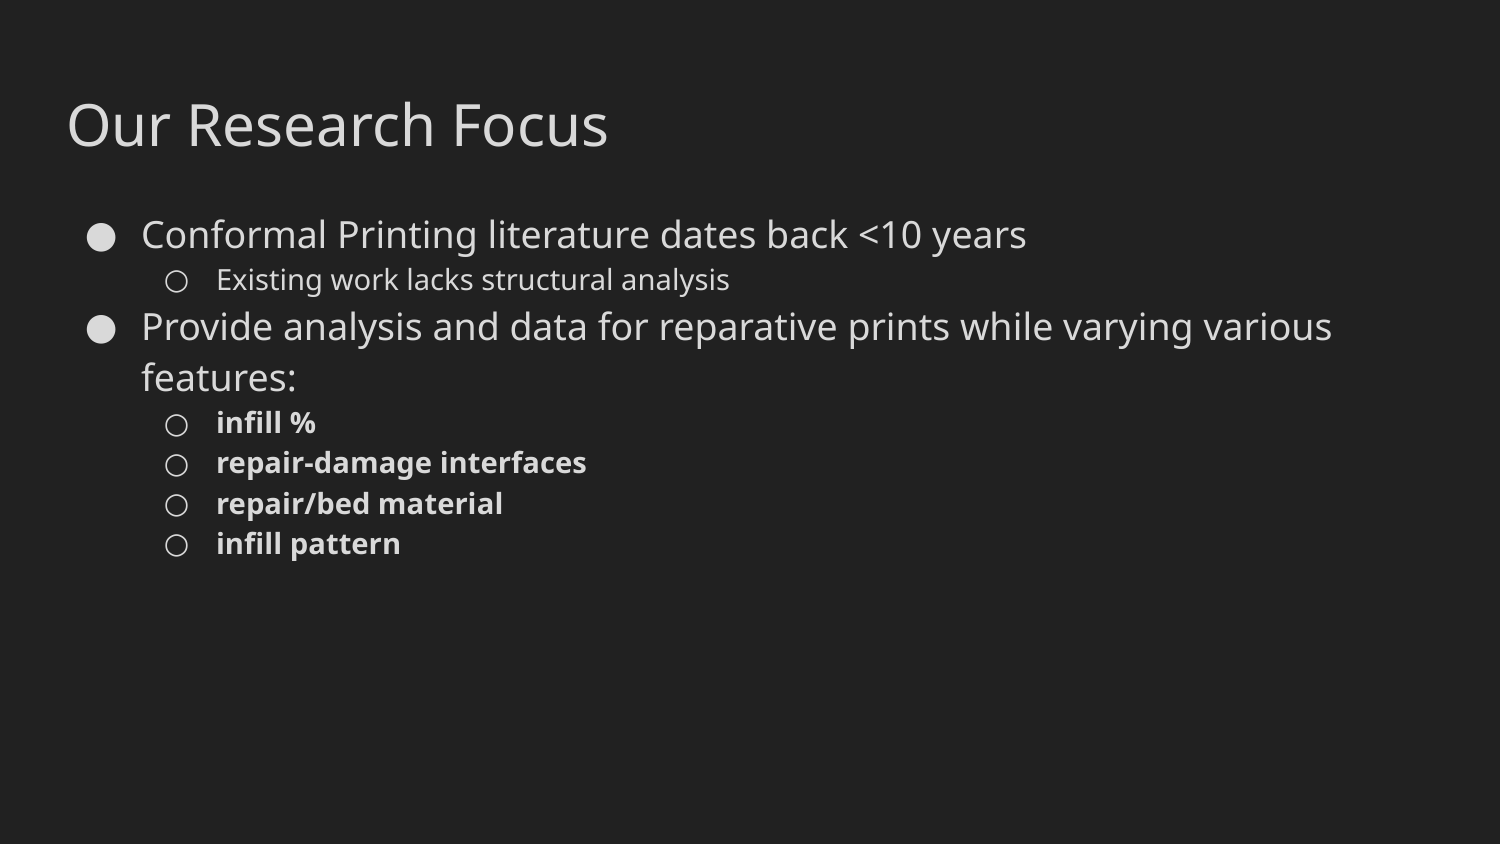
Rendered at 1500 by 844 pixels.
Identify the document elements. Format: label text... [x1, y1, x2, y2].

text_box [287, 245, 952, 323]
list Conformal Printing literature dates back <10 years Existing work lacks structural analysis Provide analysis and data for reparative prints while varying various features: infill % repair-damage interfaces repair/bed material infill pattern [51, 189, 1449, 750]
title Our Research Focus [51, 72, 1449, 167]
